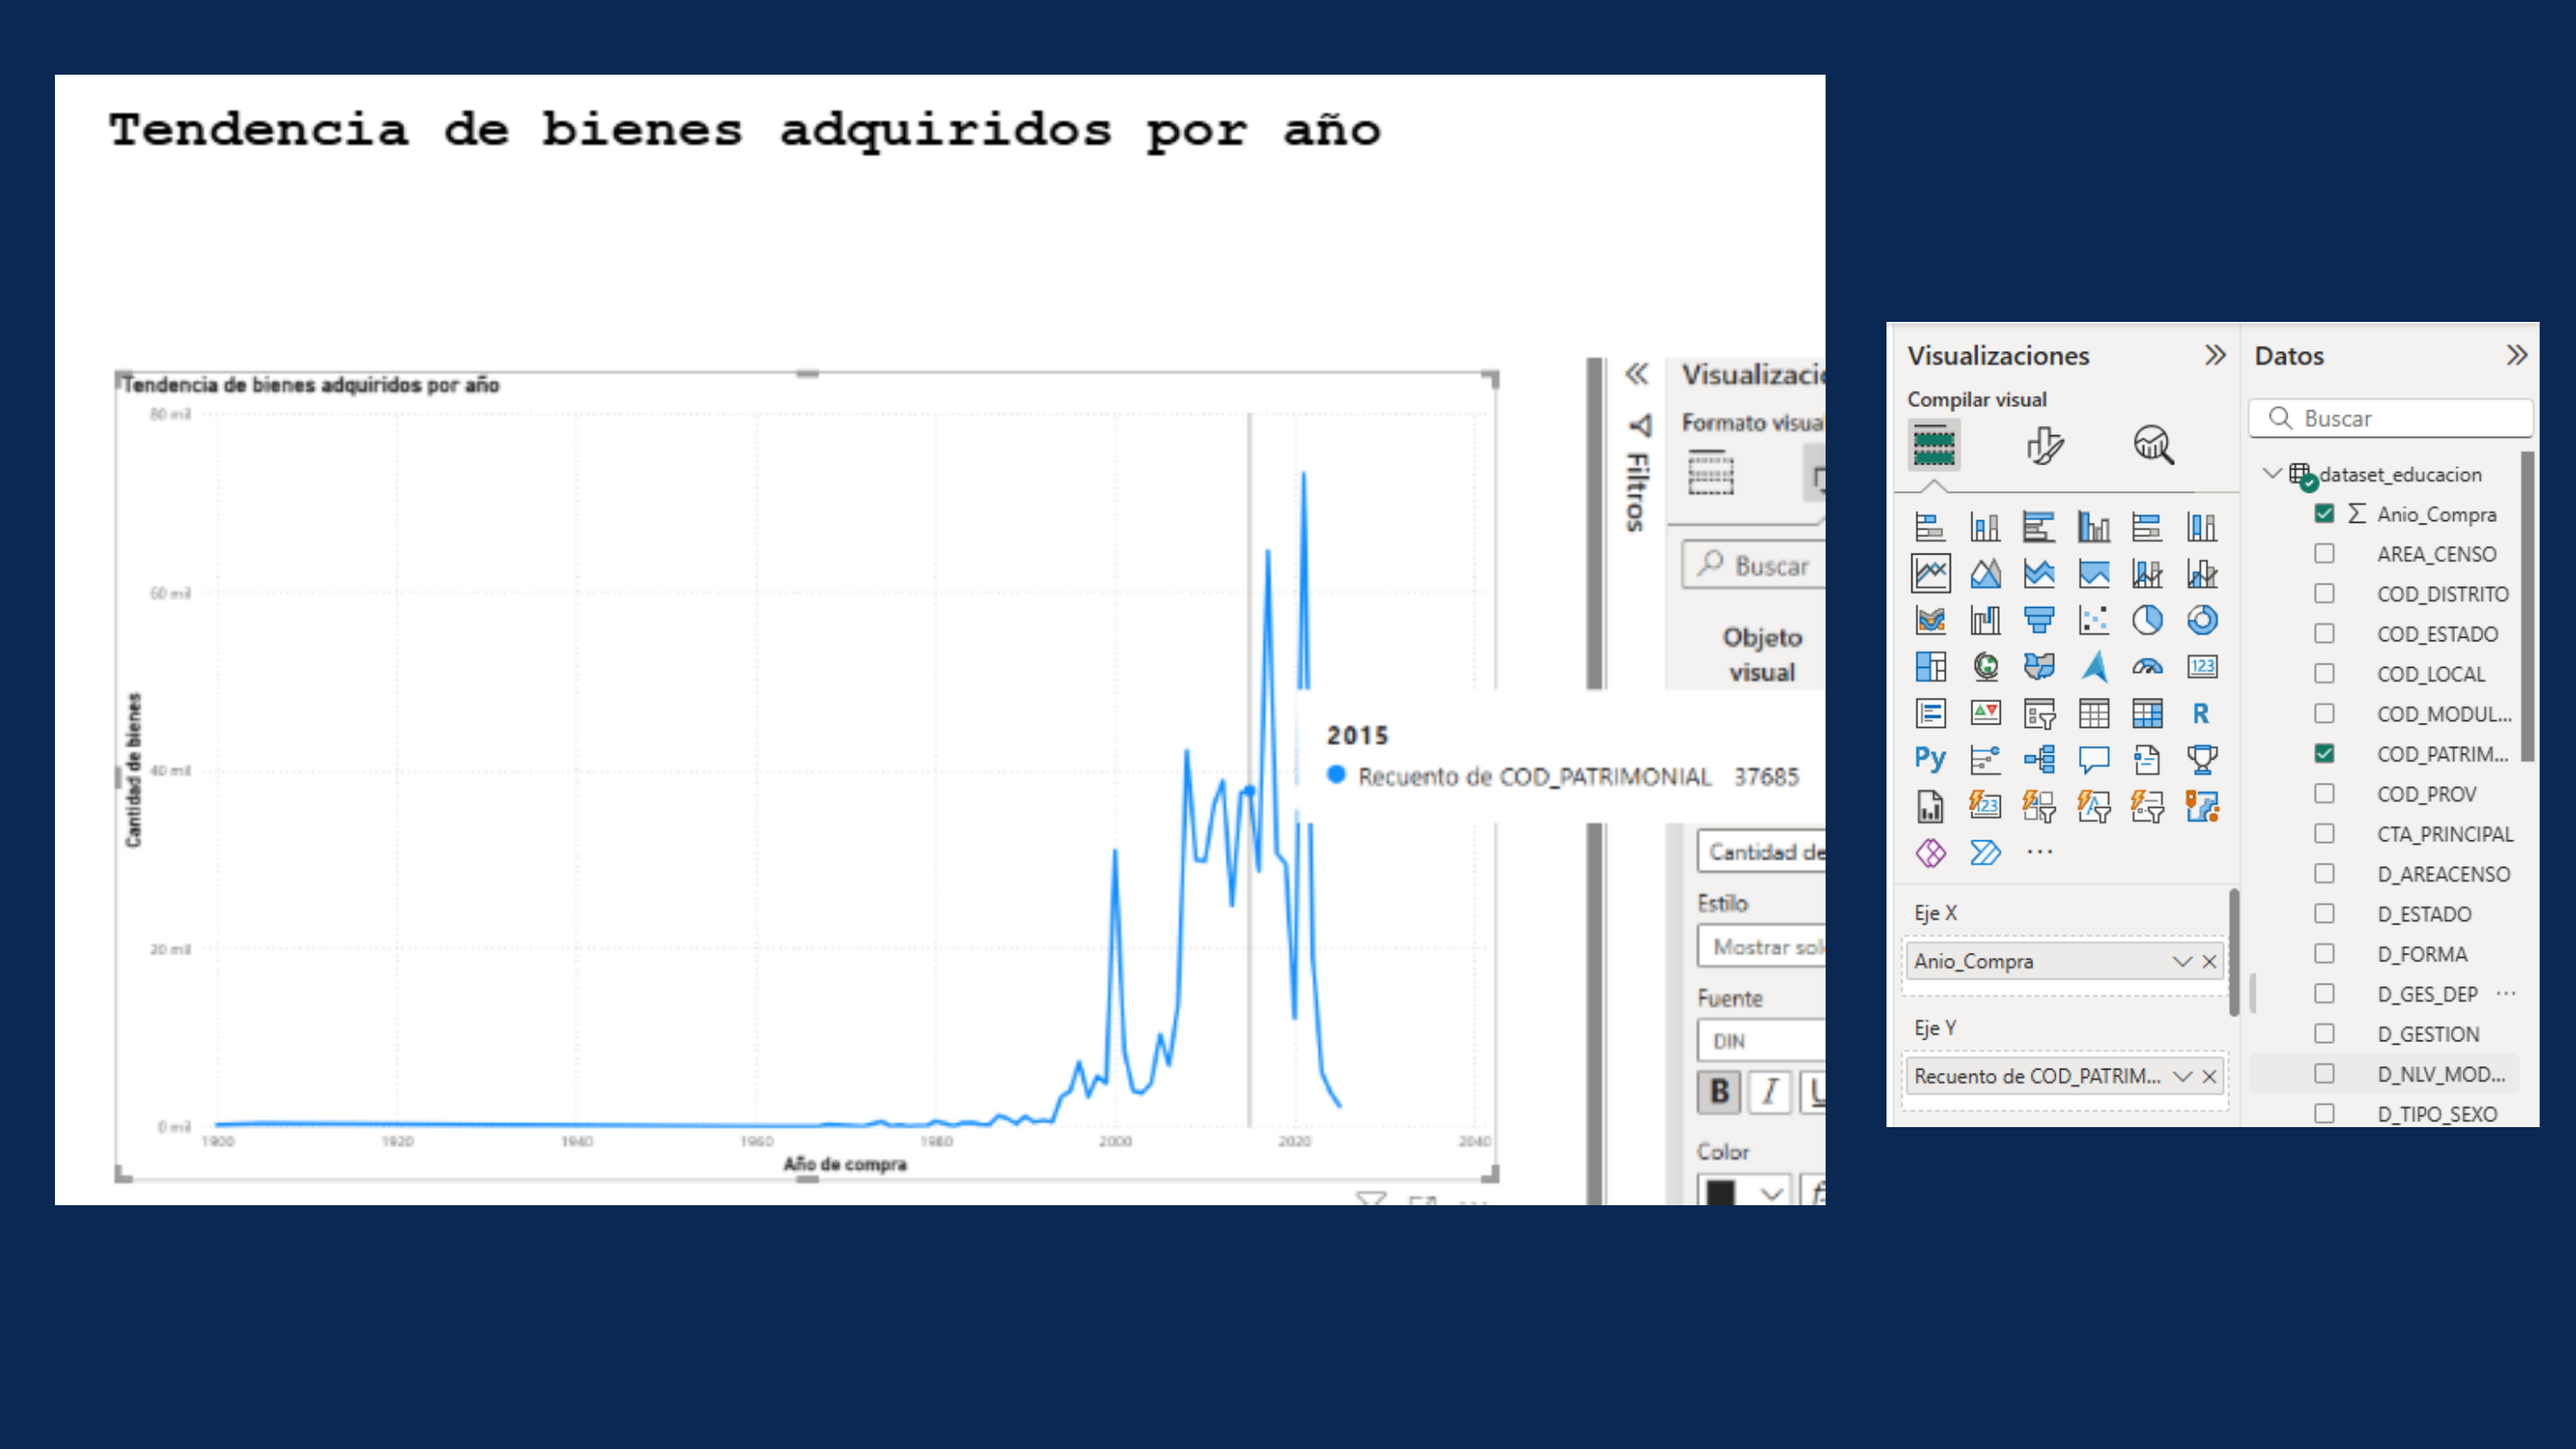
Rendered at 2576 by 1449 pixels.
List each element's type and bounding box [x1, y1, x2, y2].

text_box [55, 75, 1826, 1205]
text_box [1886, 322, 2540, 1127]
